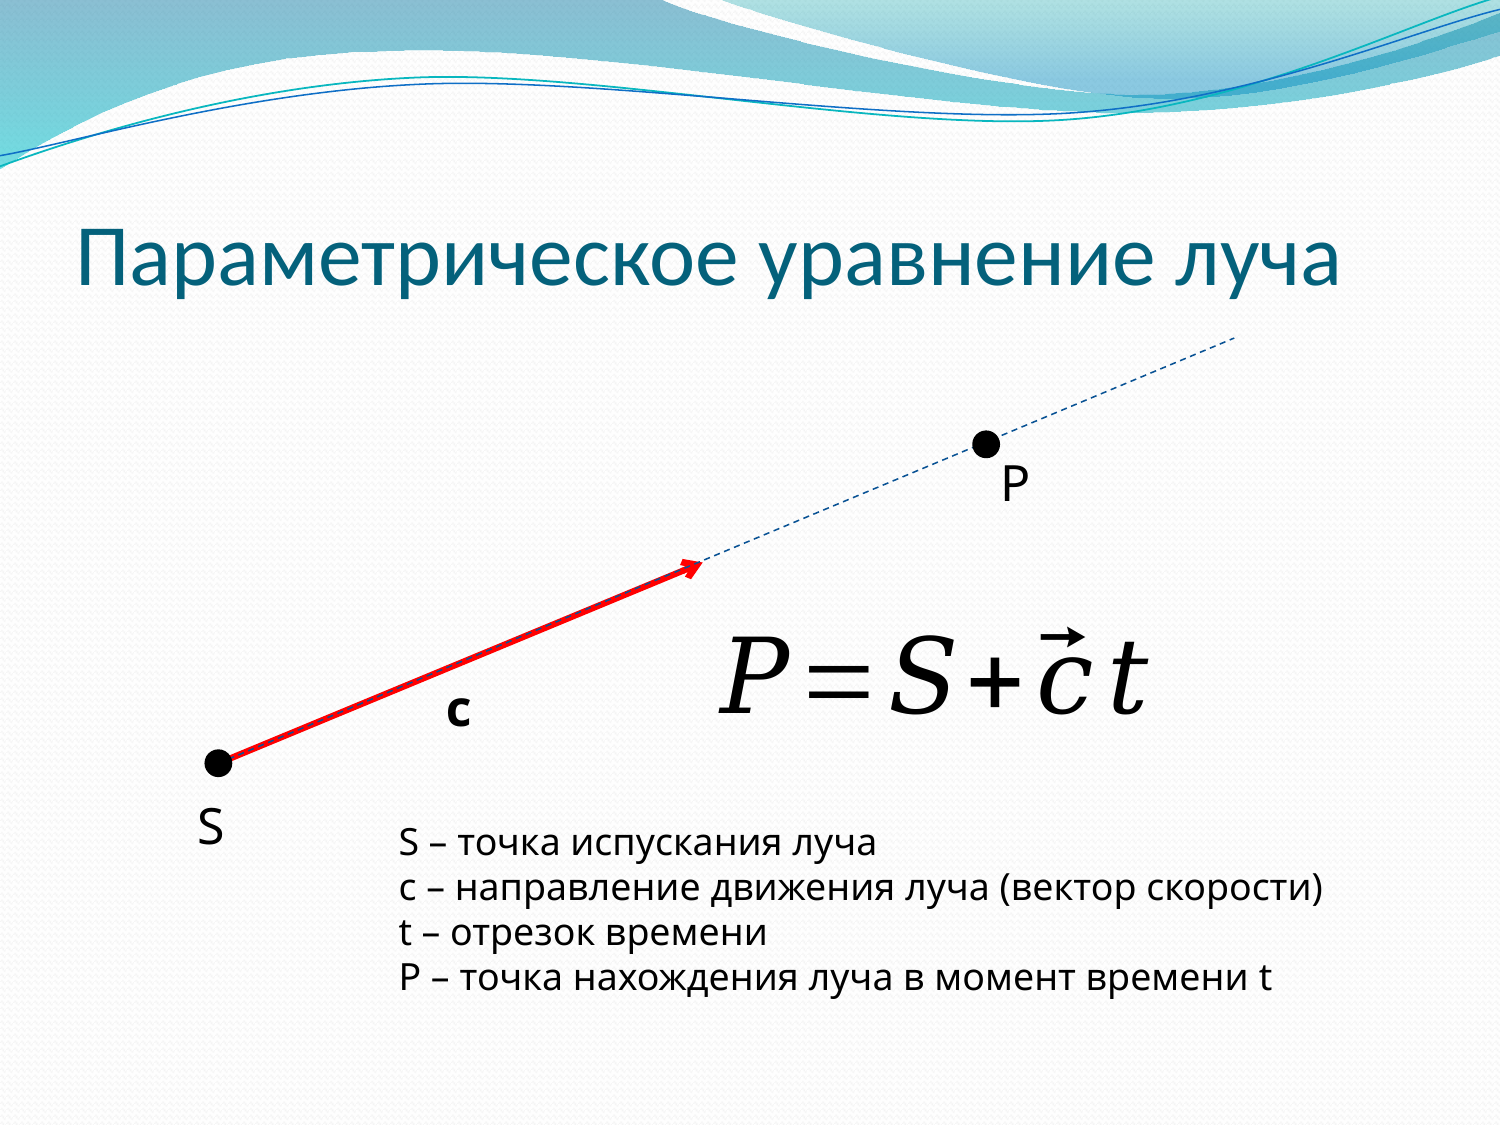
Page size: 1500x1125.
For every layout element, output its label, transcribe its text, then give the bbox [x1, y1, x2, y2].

title Параметрическое уравнение луча [74, 115, 1438, 304]
text_box S – точка испускания луча c – направление движения луча (вектор скорости) t – отрезок времени P – точка нахождения луча в момент времени t [383, 810, 1376, 1006]
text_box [218, 337, 1235, 764]
text_box S [182, 786, 242, 862]
text_box [204, 752, 224, 778]
